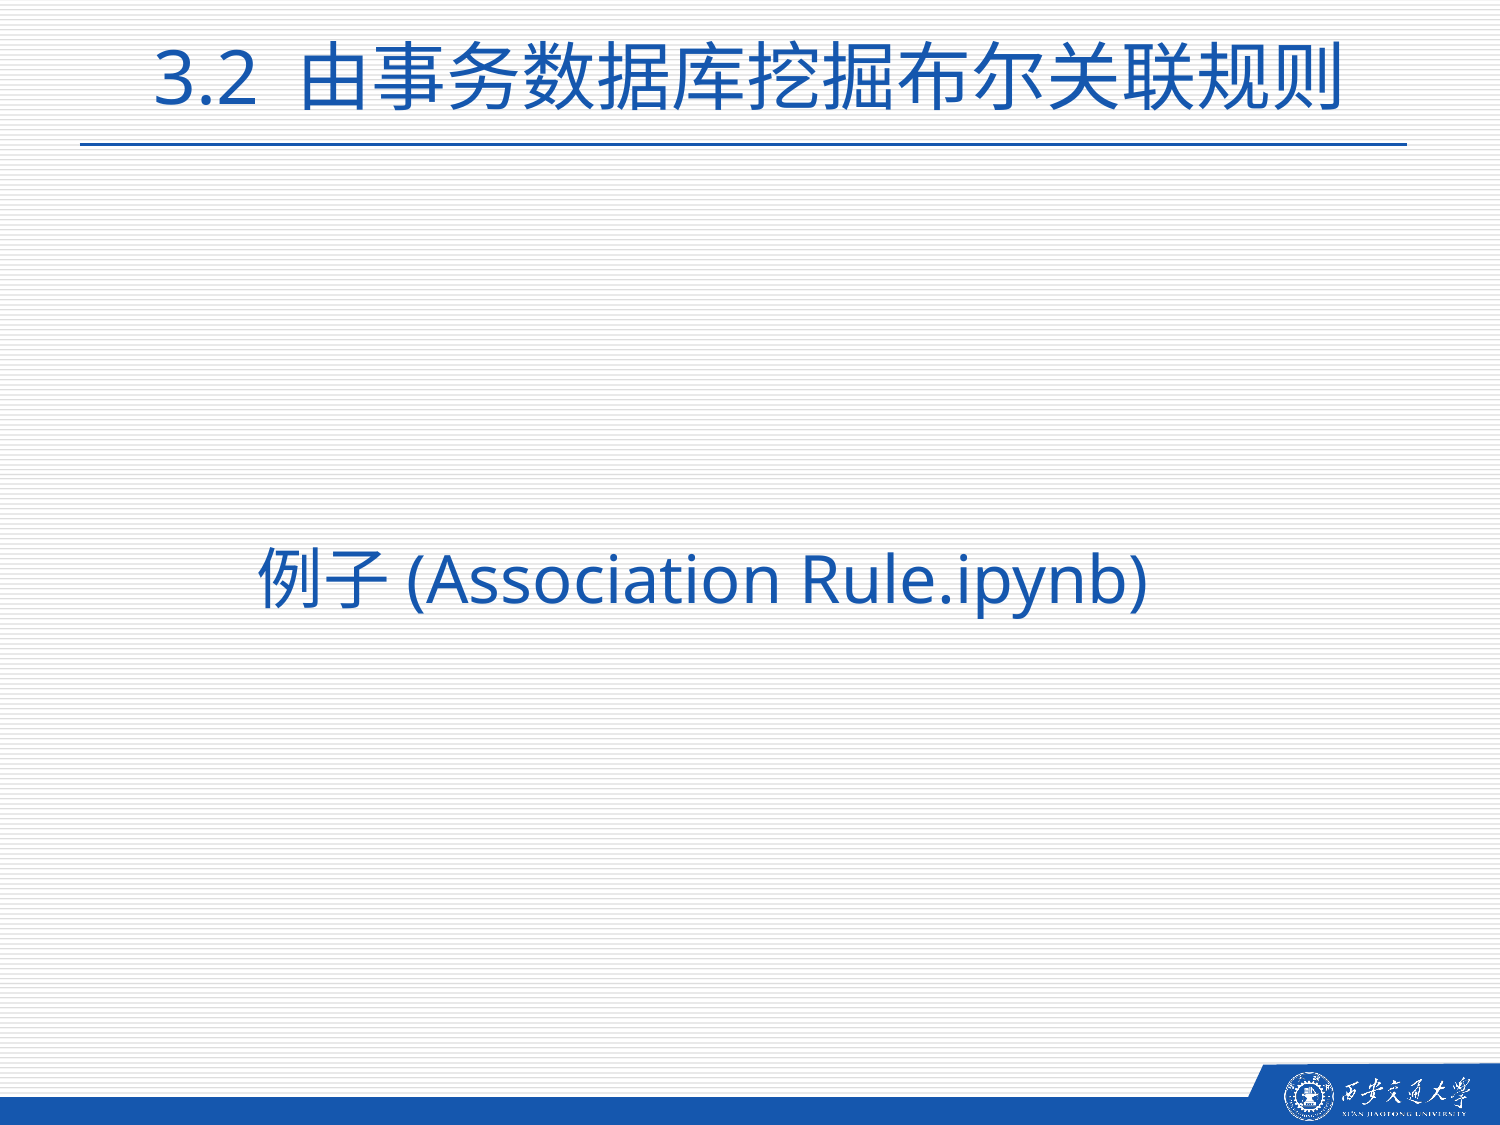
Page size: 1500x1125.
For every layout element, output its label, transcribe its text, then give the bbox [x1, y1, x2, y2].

picture [0, 0, 1500, 1097]
text_box 例子(Association Rule.ipynb) [242, 538, 1343, 662]
text_box 3.2 由事务数据库挖掘布尔关联规则 [41, 0, 1459, 127]
